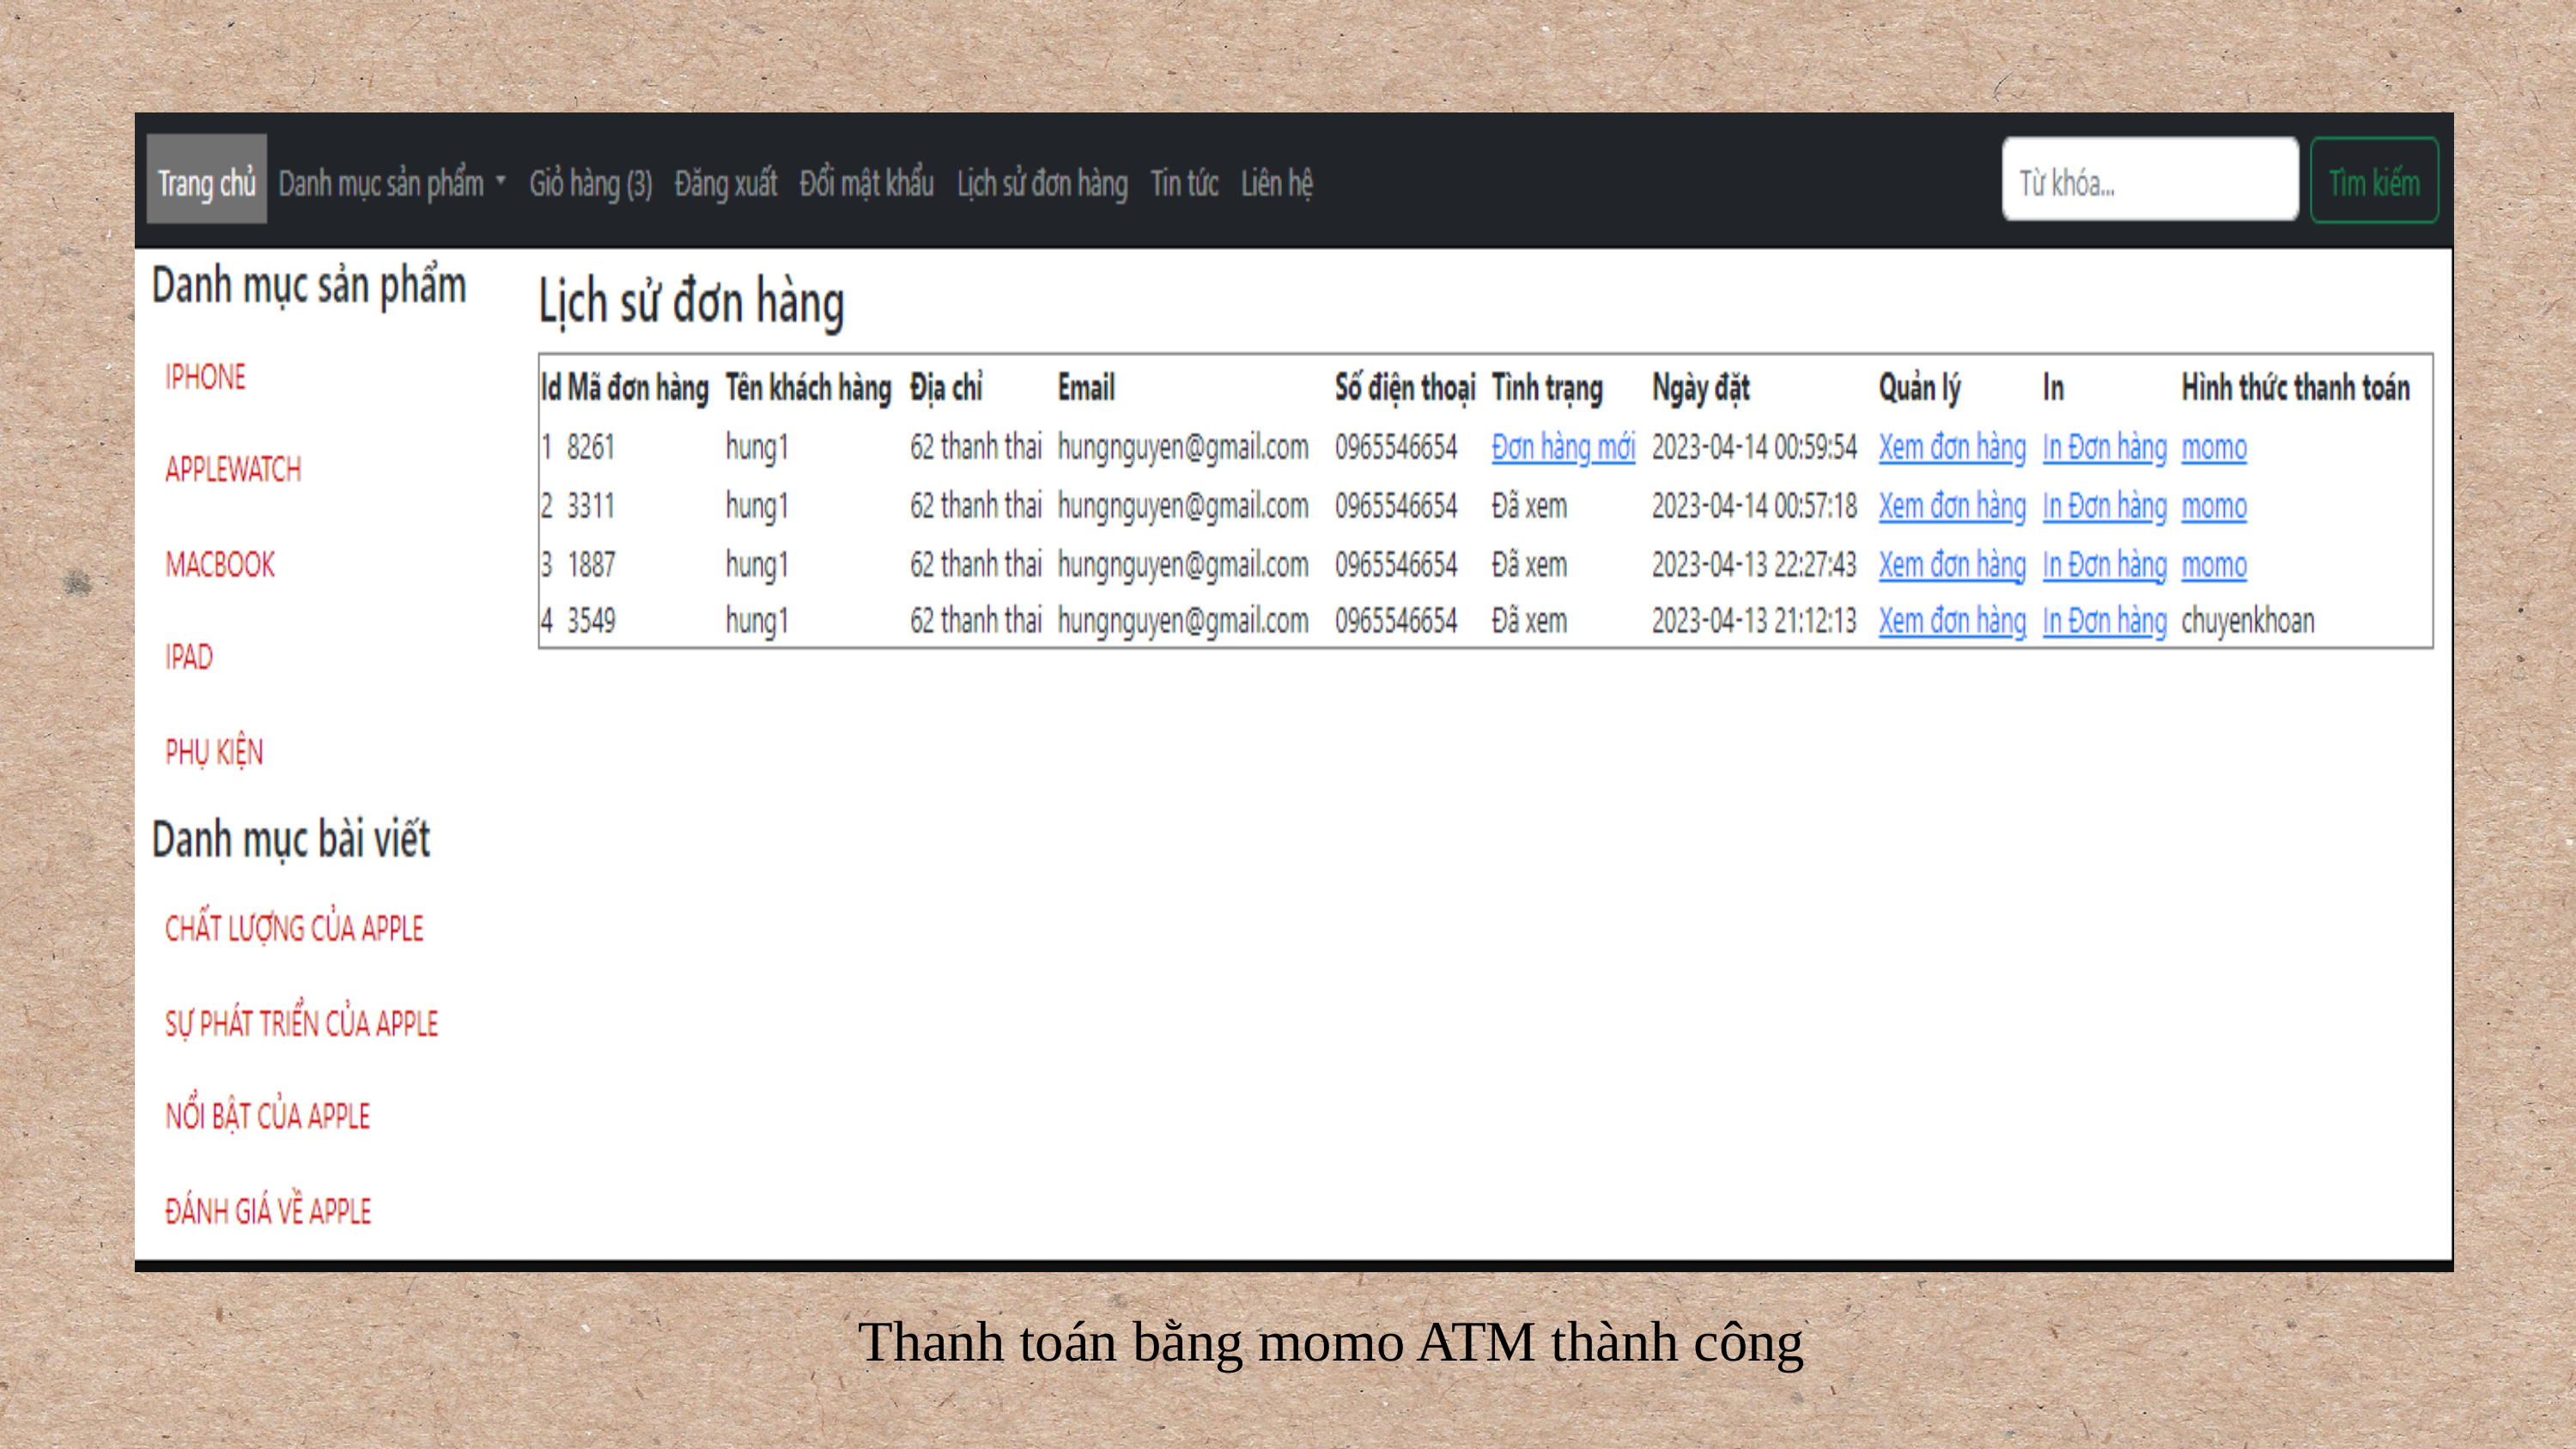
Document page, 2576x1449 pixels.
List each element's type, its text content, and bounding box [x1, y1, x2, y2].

list Thanh toán bằng momo ATM thành công [858, 1303, 1979, 1373]
picture [0, 0, 2576, 1449]
